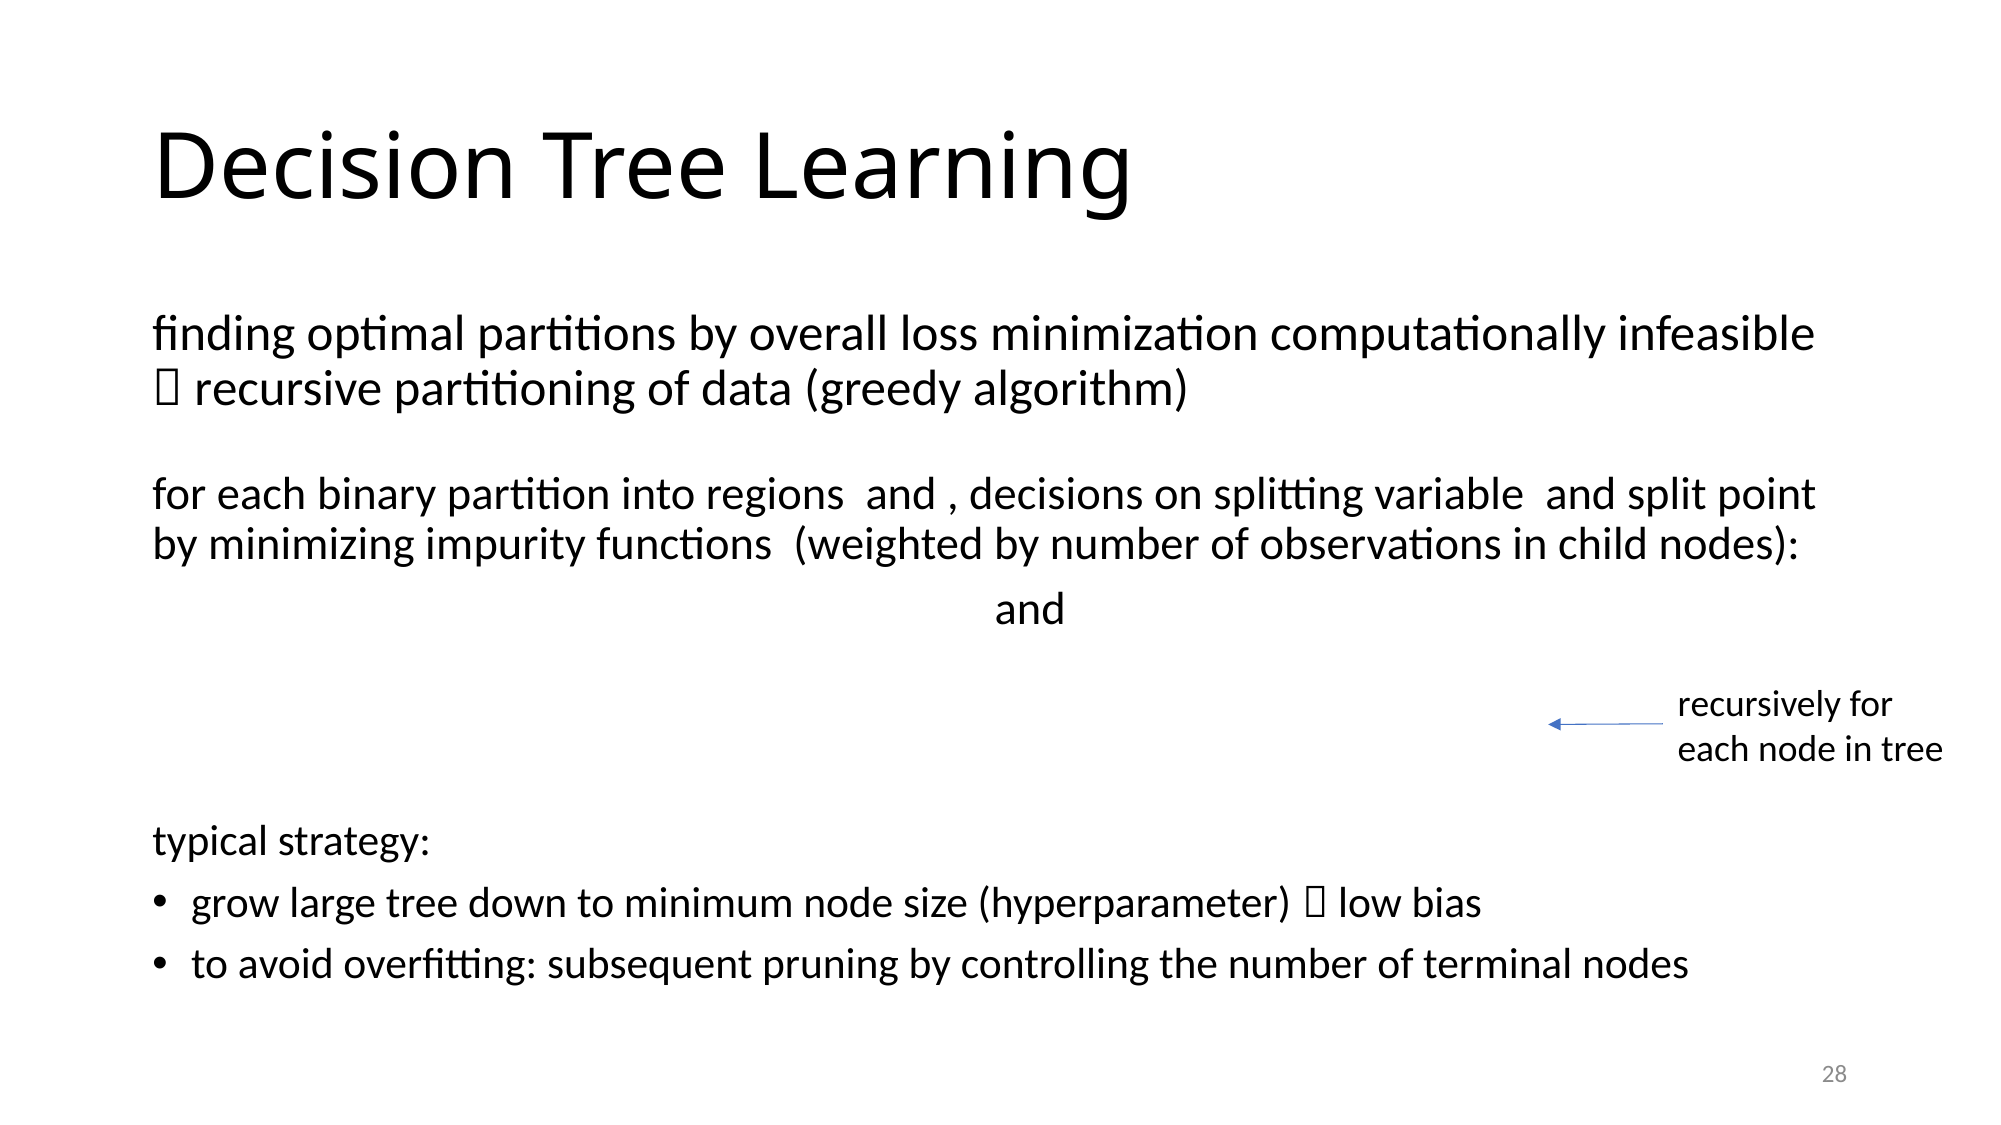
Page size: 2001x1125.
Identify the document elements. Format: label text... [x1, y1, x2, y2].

text_box recursively for each node in tree [1662, 671, 1961, 777]
slide_number 28 [1412, 1042, 1863, 1103]
title Decision Tree Learning [137, 59, 1863, 278]
